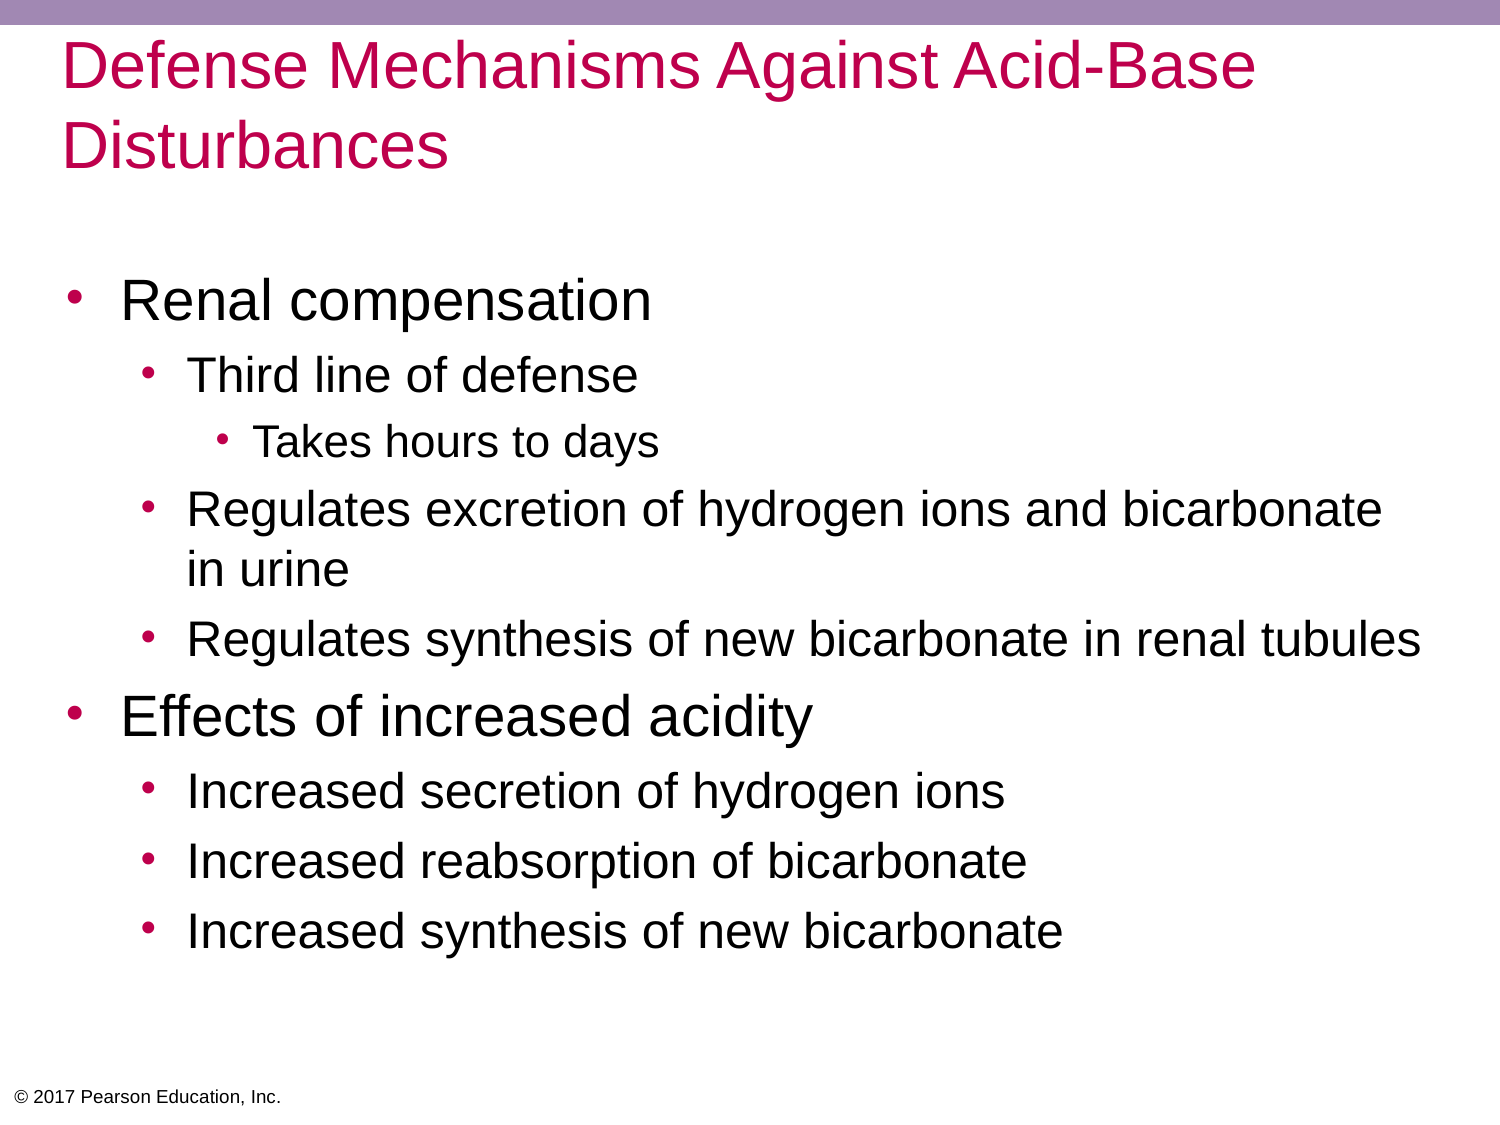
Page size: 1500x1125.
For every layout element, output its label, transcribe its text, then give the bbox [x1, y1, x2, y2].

list Renal compensation Third line of defense Takes hours to days Regulates excretion of hydrogen ions and bicarbonate in urine Regulates synthesis of new bicarbonate in renal tubules Effects of increased acidity Increased secretion of hydrogen ions Increased reabsorption of bicarbonate Increased synthesis of new bicarbonate [49, 254, 1450, 1038]
title Defense Mechanisms Against Acid-Base Disturbances [46, 14, 1500, 192]
